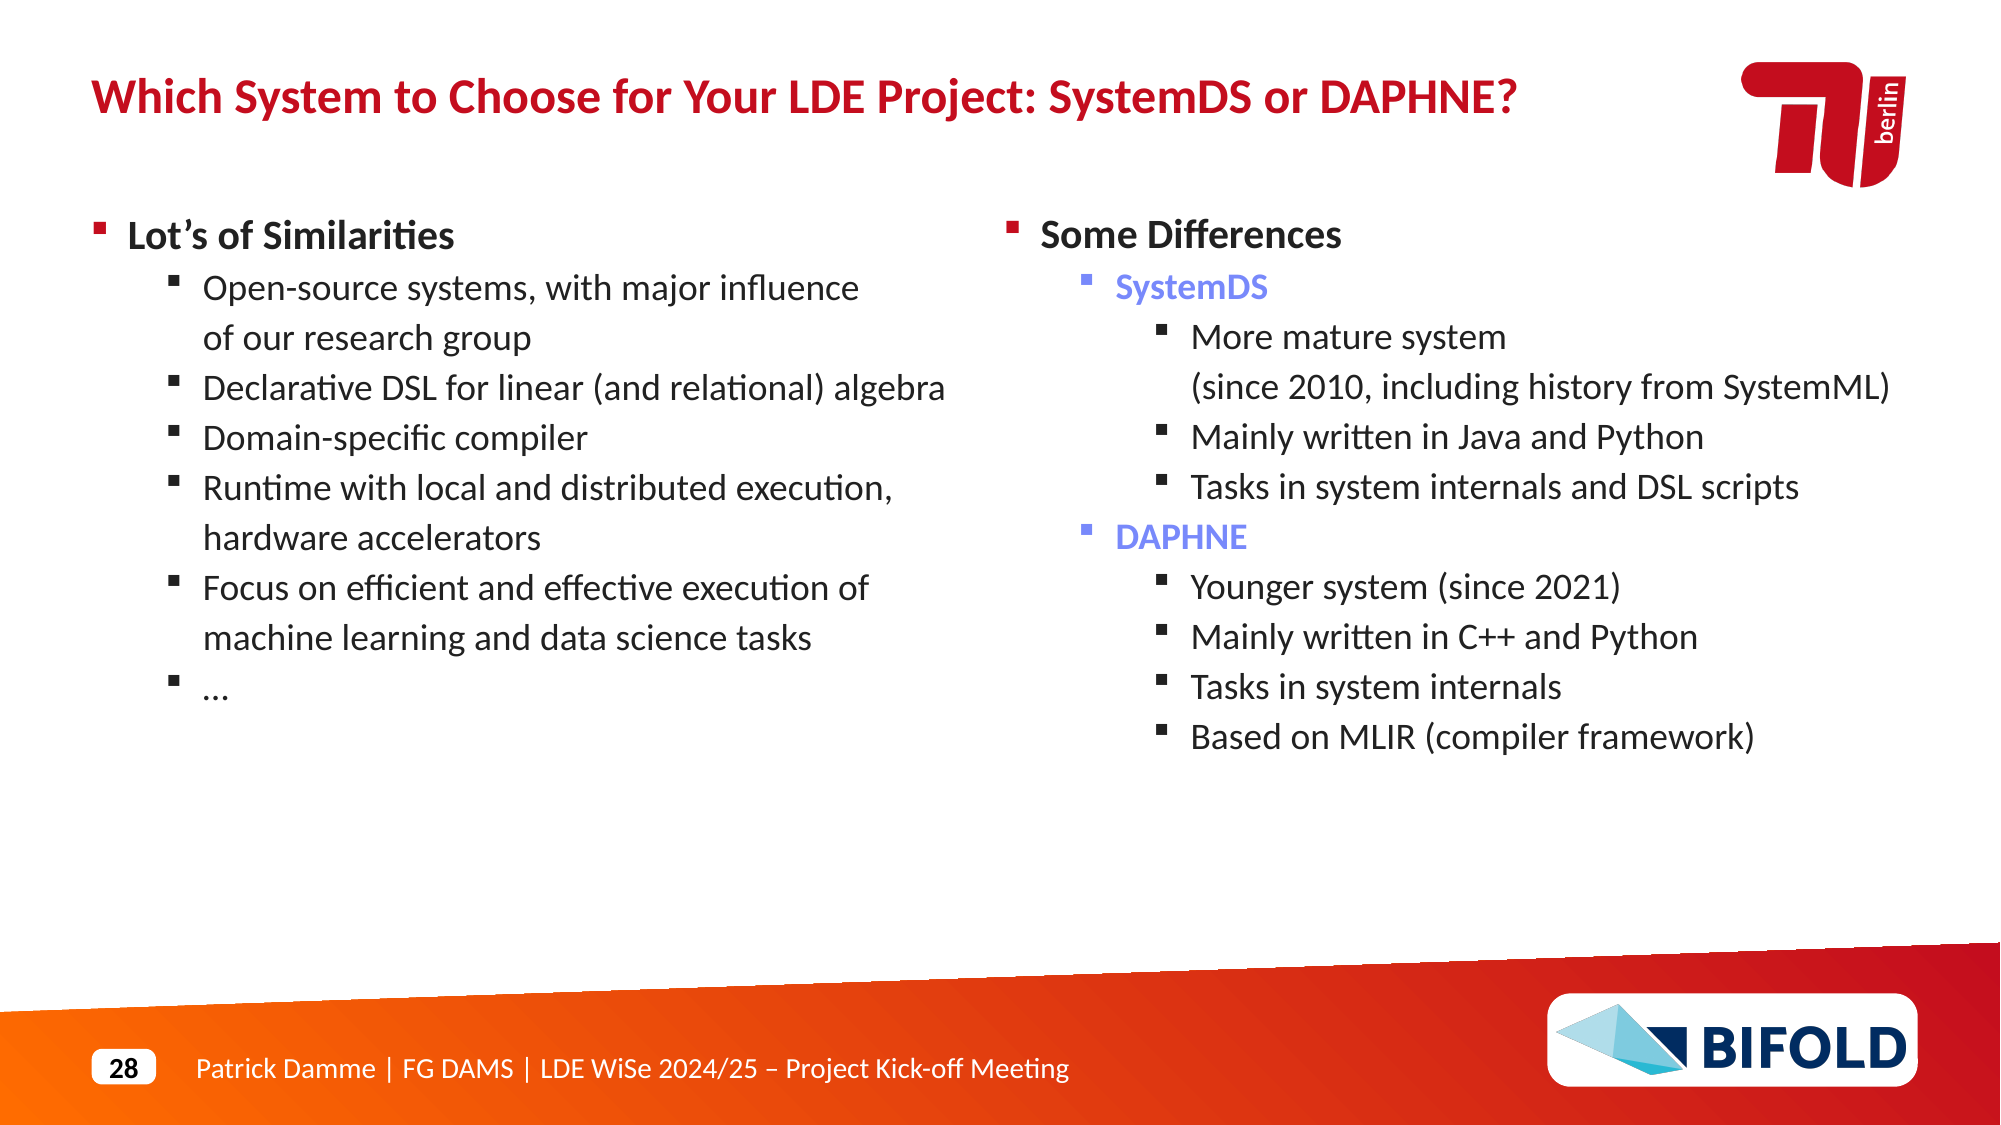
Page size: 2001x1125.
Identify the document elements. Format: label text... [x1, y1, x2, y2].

picture [1741, 62, 1906, 188]
list Lot’s of Similarities Open-source systems, with major influence of our research group Declarative DSL for linear (and relational) algebra Domain-specific compiler Runtime with local and distributed execution, hardware accelerators Focus on efficient and effective execution of machine learning and data science tasks … [90, 208, 1000, 948]
picture [1556, 1004, 1906, 1075]
list Some Differences SystemDS More mature system (since 2010, including history from SystemML) Mainly written in Java and Python Tasks in system internals and DSL scripts DAPHNE Younger system (since 2021) Mainly written in C++ and Python Tasks in system internals Based on MLIR (compiler framework) [1003, 207, 1913, 947]
list Which System to Choose for Your LDE Project: SystemDS or DAPHNE? [91, 65, 1582, 183]
